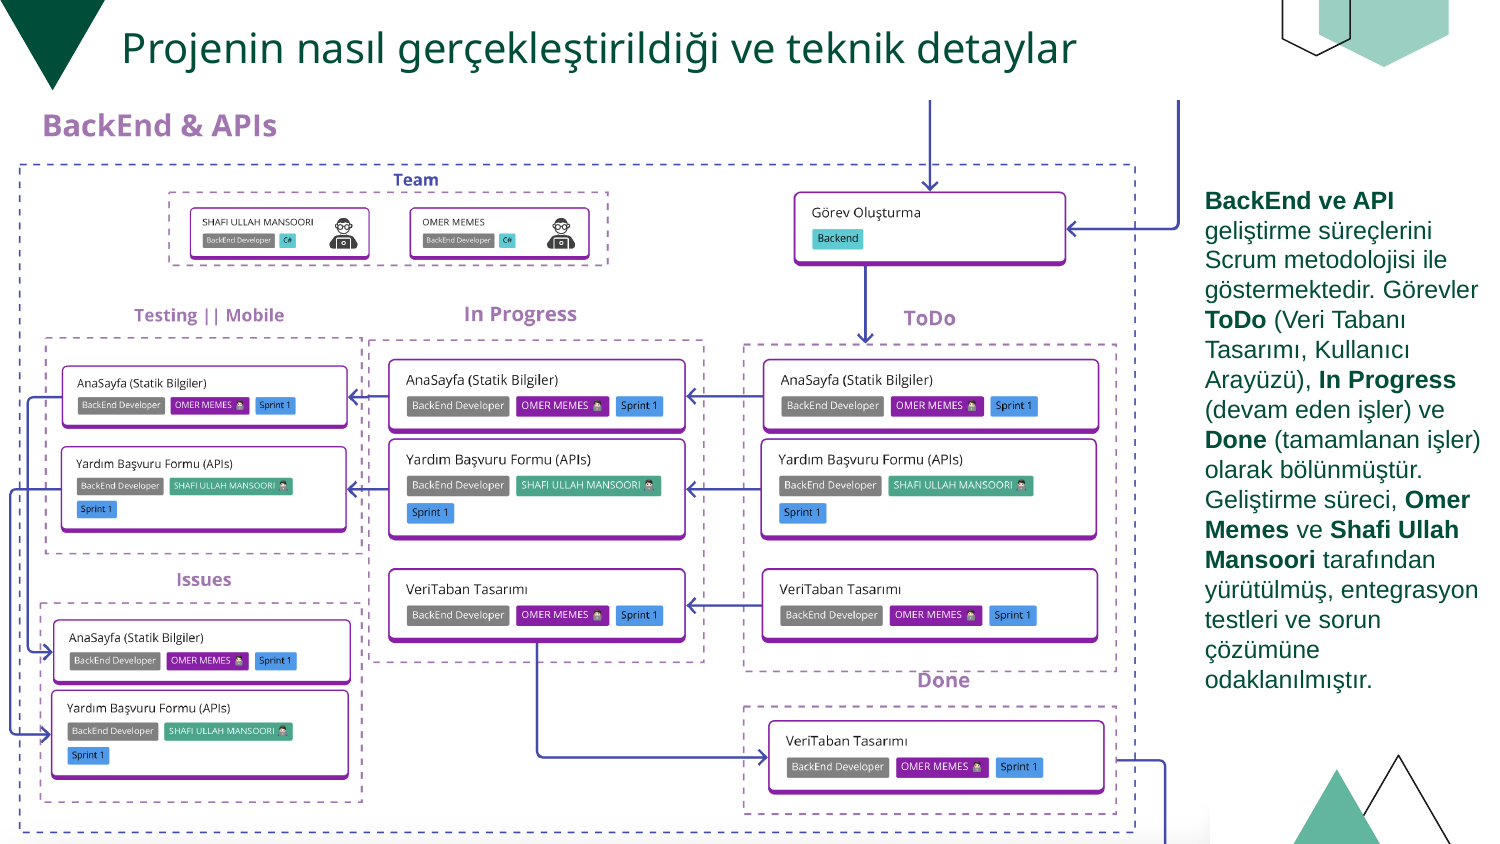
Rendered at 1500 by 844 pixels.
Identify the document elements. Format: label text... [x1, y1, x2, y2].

picture [0, 100, 1210, 844]
text_box Projenin nasıl gerçekleştirildiği ve teknik detaylar [106, 6, 1428, 101]
text_box BackEnd ve API geliştirme süreçlerini Scrum metodolojisi ile göstermektedir. Görevler ToDo (Veri Tabanı Tasarımı, Kullanıcı Arayüzü), In Progress (devam eden işler) ve Done (tamamlanan işler) olarak bölünmüştür. Geliştirme süreci, Omer Memes ve Shafi Ullah Mansoori tarafından yürütülmüş, entegrasyon testleri ve sorun çözümüne odaklanılmıştır. [1214, 176, 1500, 701]
